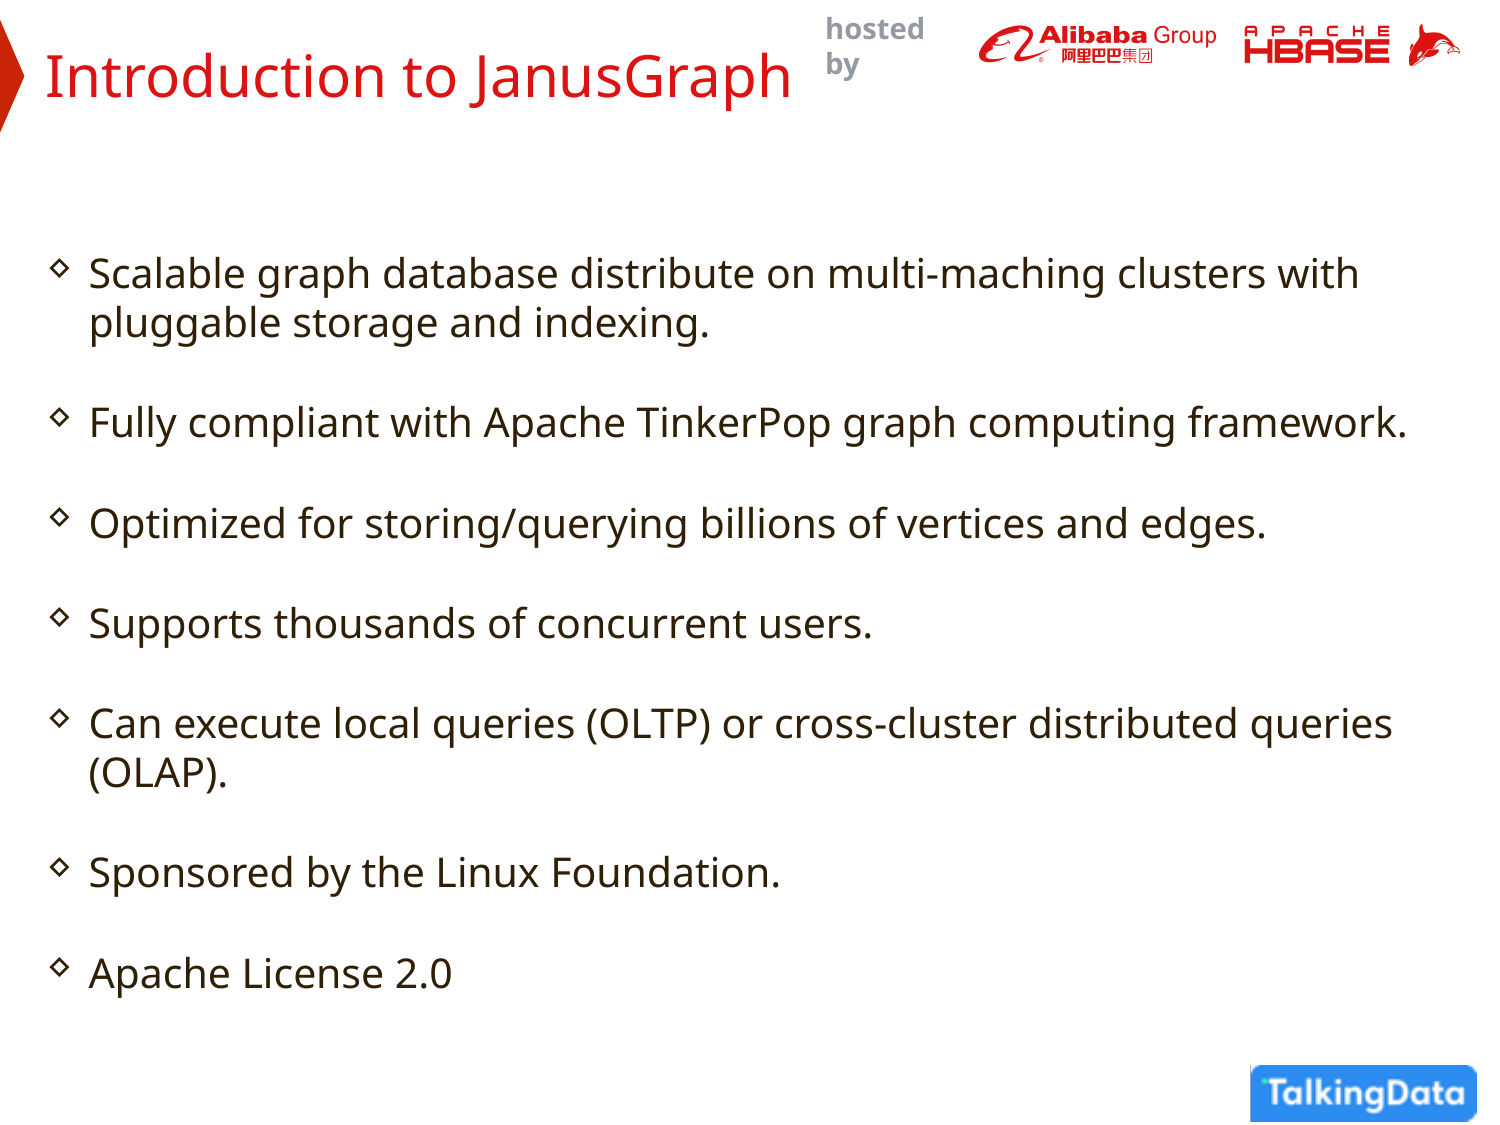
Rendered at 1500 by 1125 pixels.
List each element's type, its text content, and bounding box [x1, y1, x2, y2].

list Scalable graph database distribute on multi-maching clusters with pluggable storage and indexing. Fully compliant with Apache TinkerPop graph computing framework. Optimized for storing/querying billions of vertices and edges. Supports thousands of concurrent users. Can execute local queries (OLTP) or cross-cluster distributed queries (OLAP). Sponsored by the Linux Foundation. Apache License 2.0 [36, 238, 1430, 1043]
list Introduction to JanusGraph [36, 24, 930, 118]
picture [979, 24, 1460, 66]
picture [1249, 1065, 1477, 1122]
